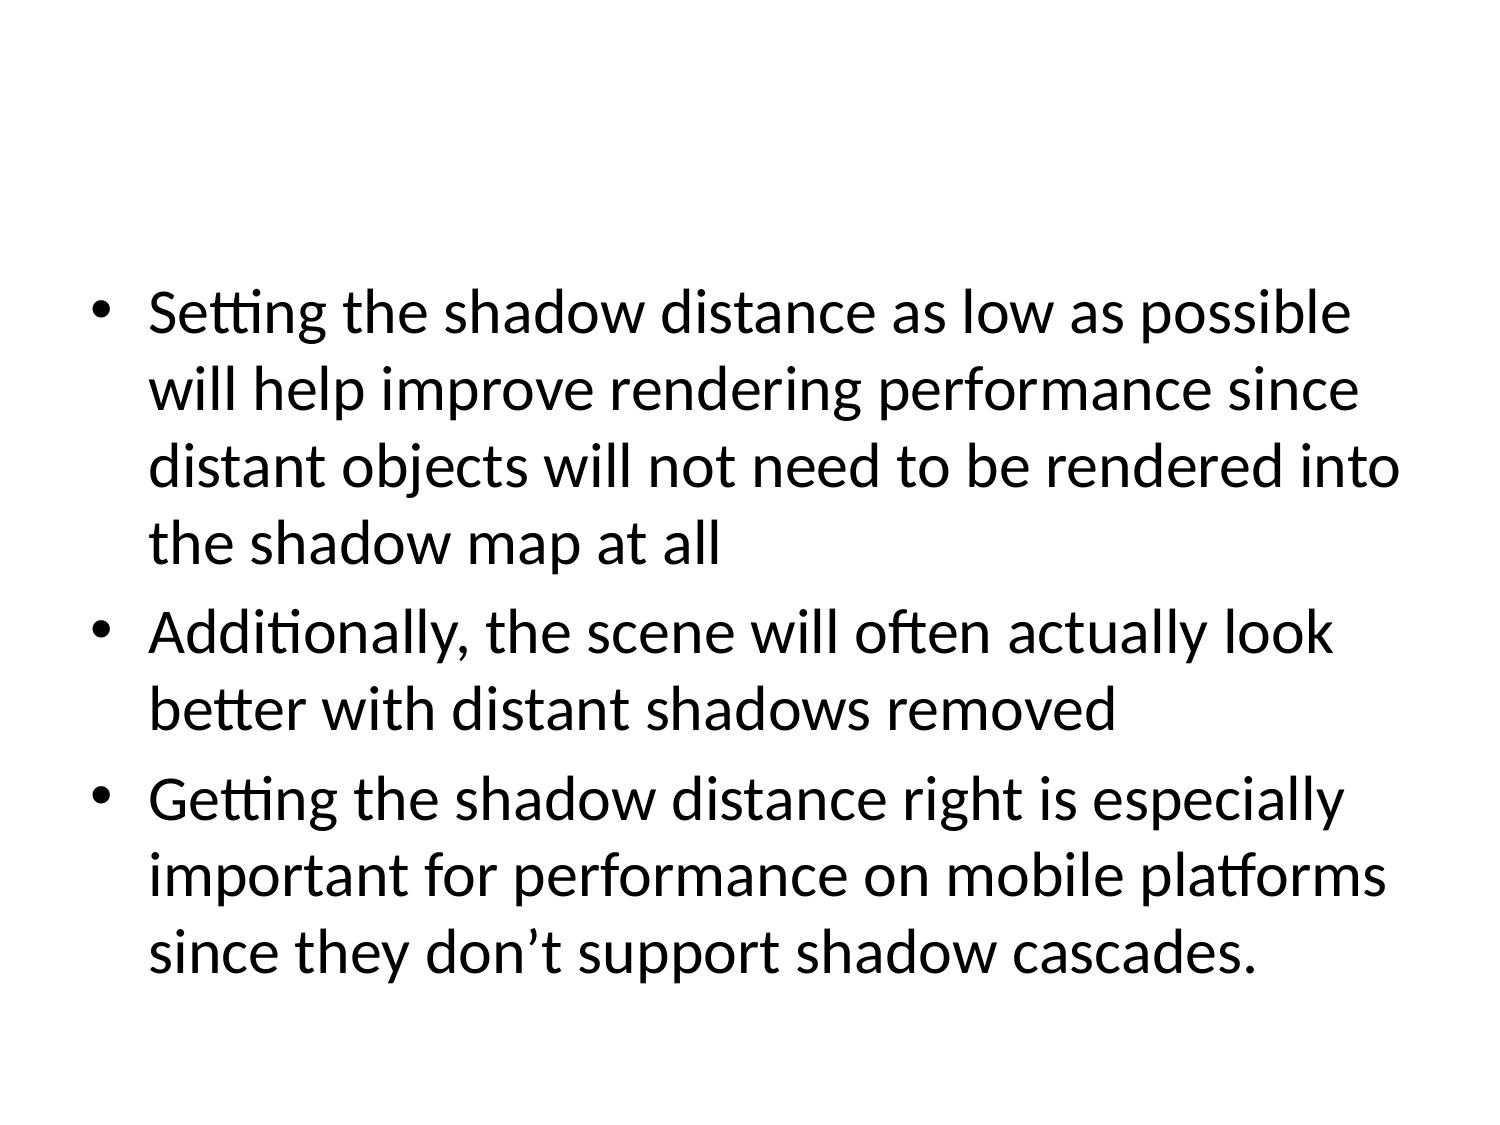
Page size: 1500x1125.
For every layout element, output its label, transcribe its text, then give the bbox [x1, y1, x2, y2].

list Setting the shadow distance as low as possible will help improve rendering performance since distant objects will not need to be rendered into the shadow map at all Additionally, the scene will often actually look better with distant shadows removed Getting the shadow distance right is especially important for performance on mobile platforms since they don’t support shadow cascades. [75, 262, 1425, 1005]
